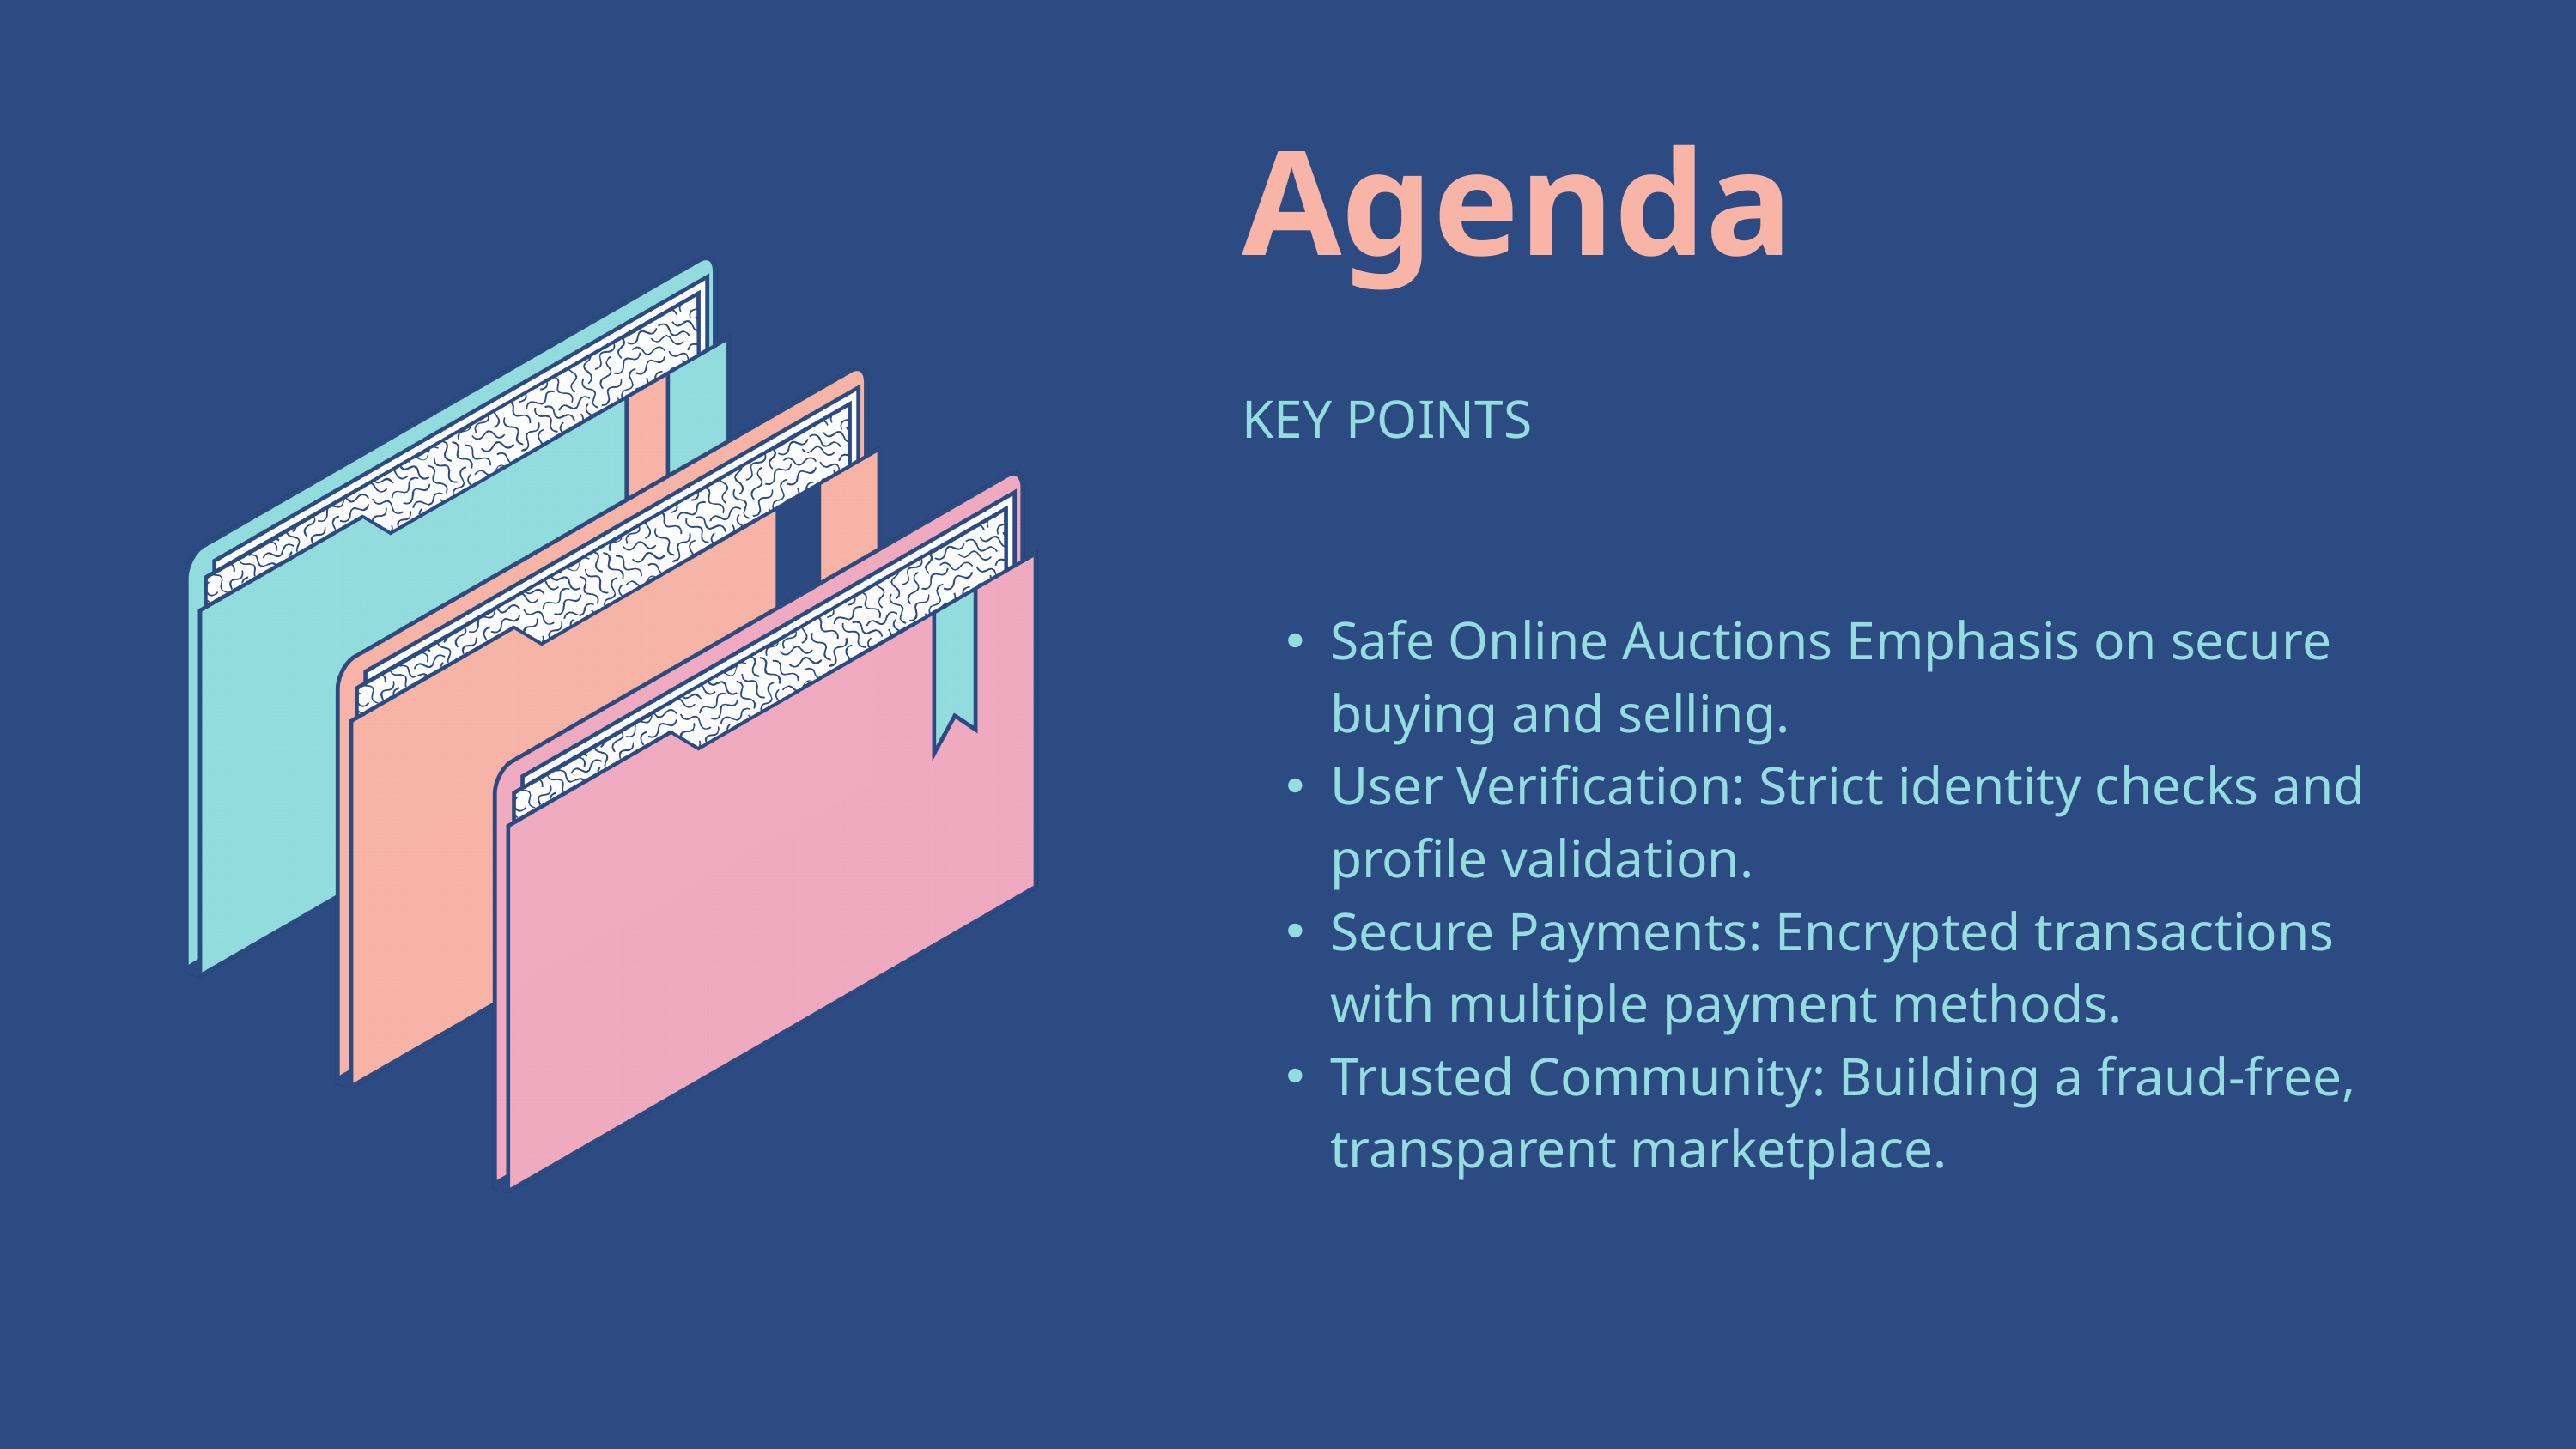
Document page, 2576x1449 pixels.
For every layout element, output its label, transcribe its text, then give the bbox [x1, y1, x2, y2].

table_cell Safe Online Auctions Emphasis on secure buying and selling. User Verification: Strict identity checks and profile validation. Secure Payments: Encrypted transactions with multiple payment methods. Trusted Community: Building a fraud-free, transparent marketplace. [1219, 495, 2464, 1218]
table_cell KEY POINTS [1219, 348, 2464, 487]
table_header Agenda [1219, 53, 2464, 339]
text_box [184, 255, 1039, 1193]
